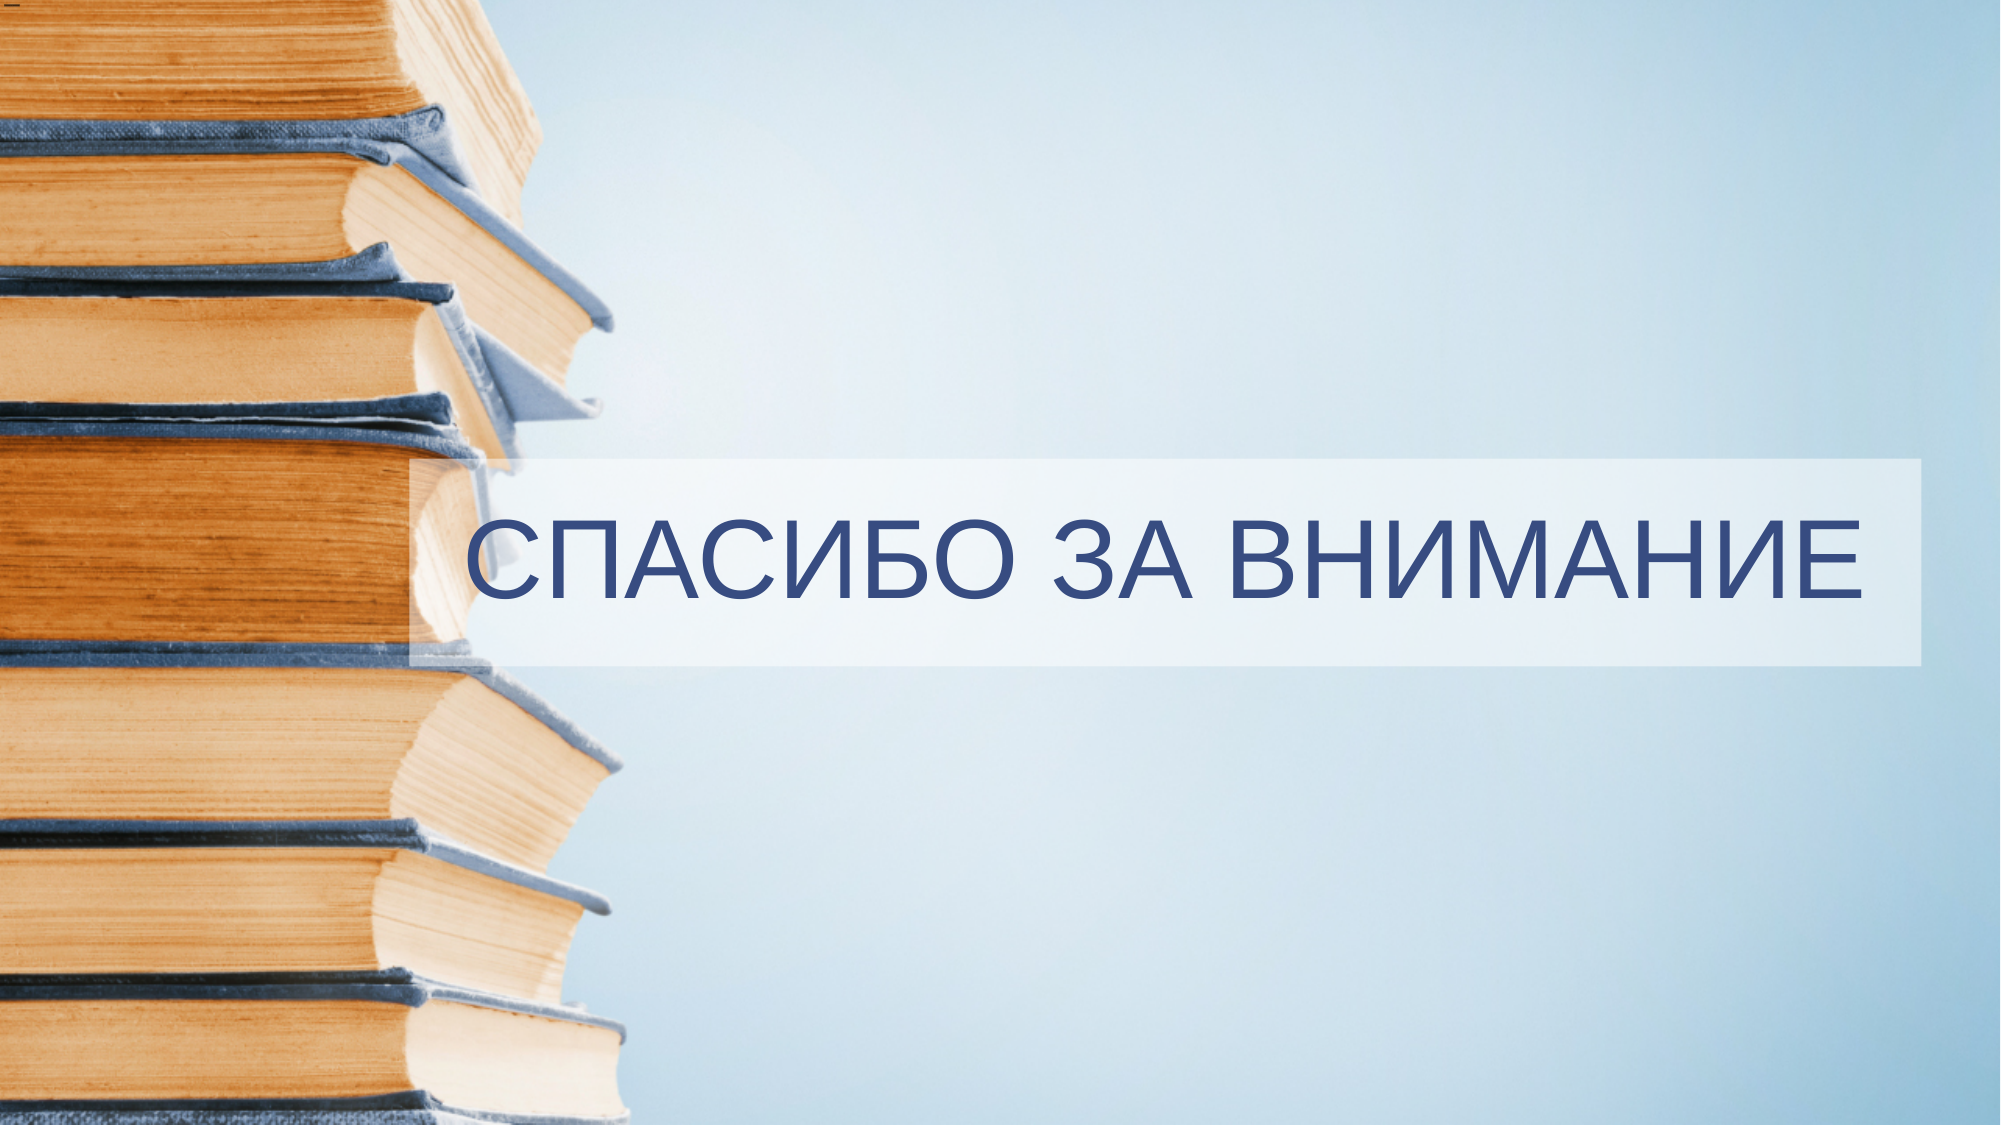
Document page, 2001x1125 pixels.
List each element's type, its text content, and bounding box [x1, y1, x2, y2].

title СПАСИБО ЗА ВНИМАНИЕ [409, 458, 1922, 667]
picture [0, 0, 2001, 1125]
